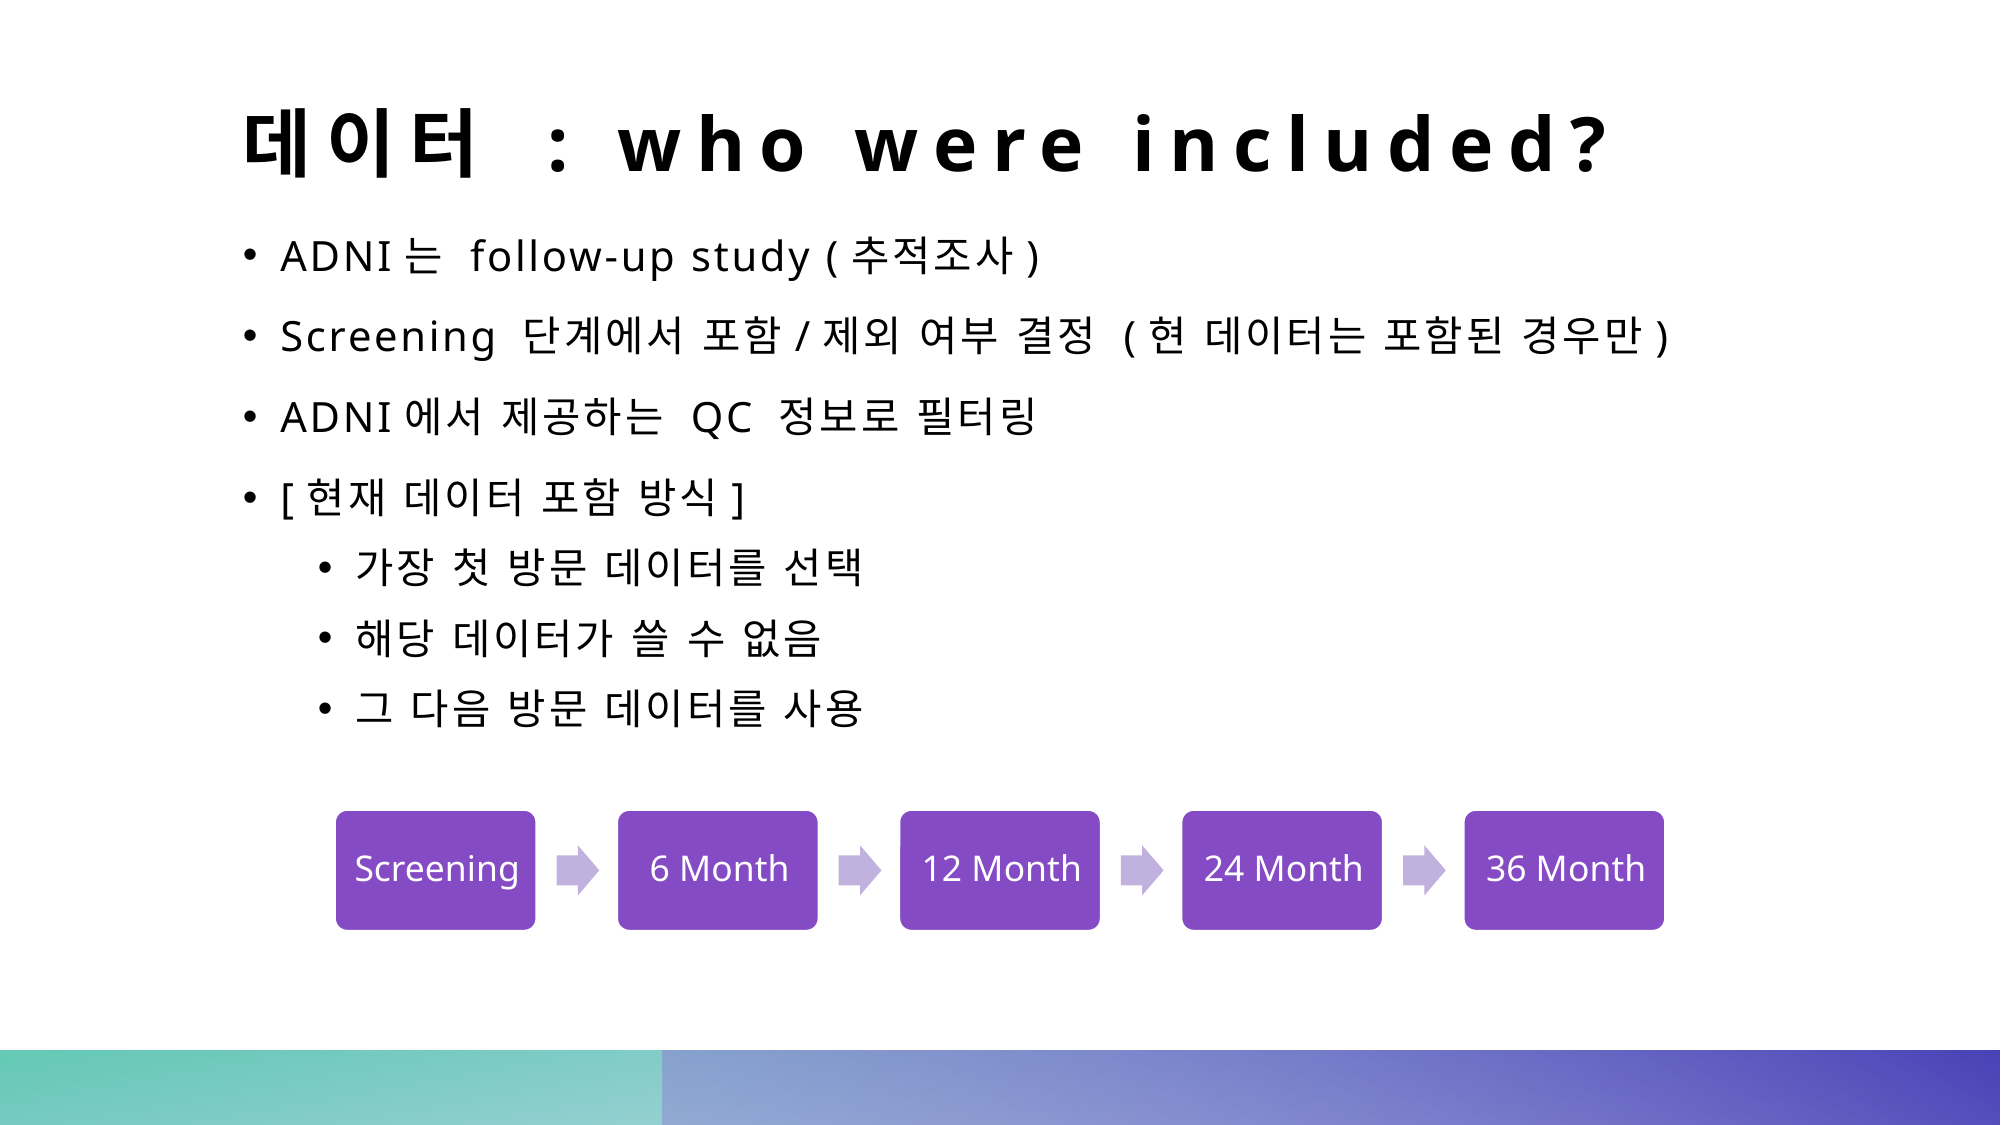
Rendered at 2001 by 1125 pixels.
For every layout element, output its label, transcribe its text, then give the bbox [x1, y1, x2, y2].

list ADNI는 follow-up study (추적조사) Screening 단계에서 포함/제외 여부 결정 (현 데이터는 포함된 경우만) ADNI에서 제공하는 QC 정보로 필터링 [현재 데이터 포함 방식] 가장 첫 방문 데이터를 선택 해당 데이터가 쓸 수 없음 그 다음 방문 데이터를 사용 [225, 201, 1905, 996]
title 데이터 : who were included? [225, 0, 1905, 201]
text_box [334, 644, 1666, 1096]
